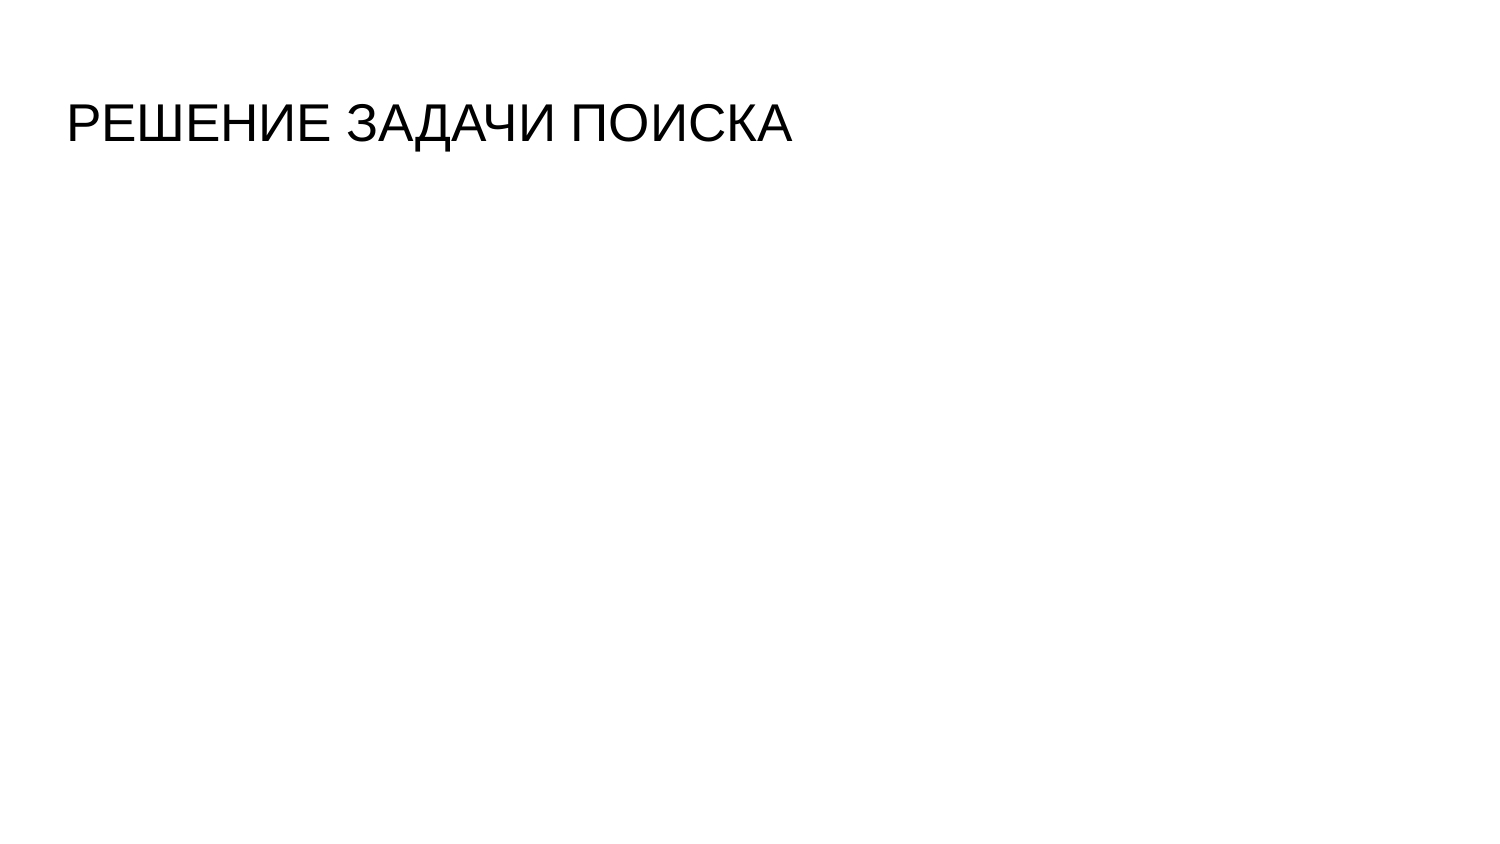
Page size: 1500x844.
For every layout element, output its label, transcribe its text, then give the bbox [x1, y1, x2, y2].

title РЕШЕНИЕ ЗАДАЧИ ПОИСКА [51, 72, 1449, 167]
